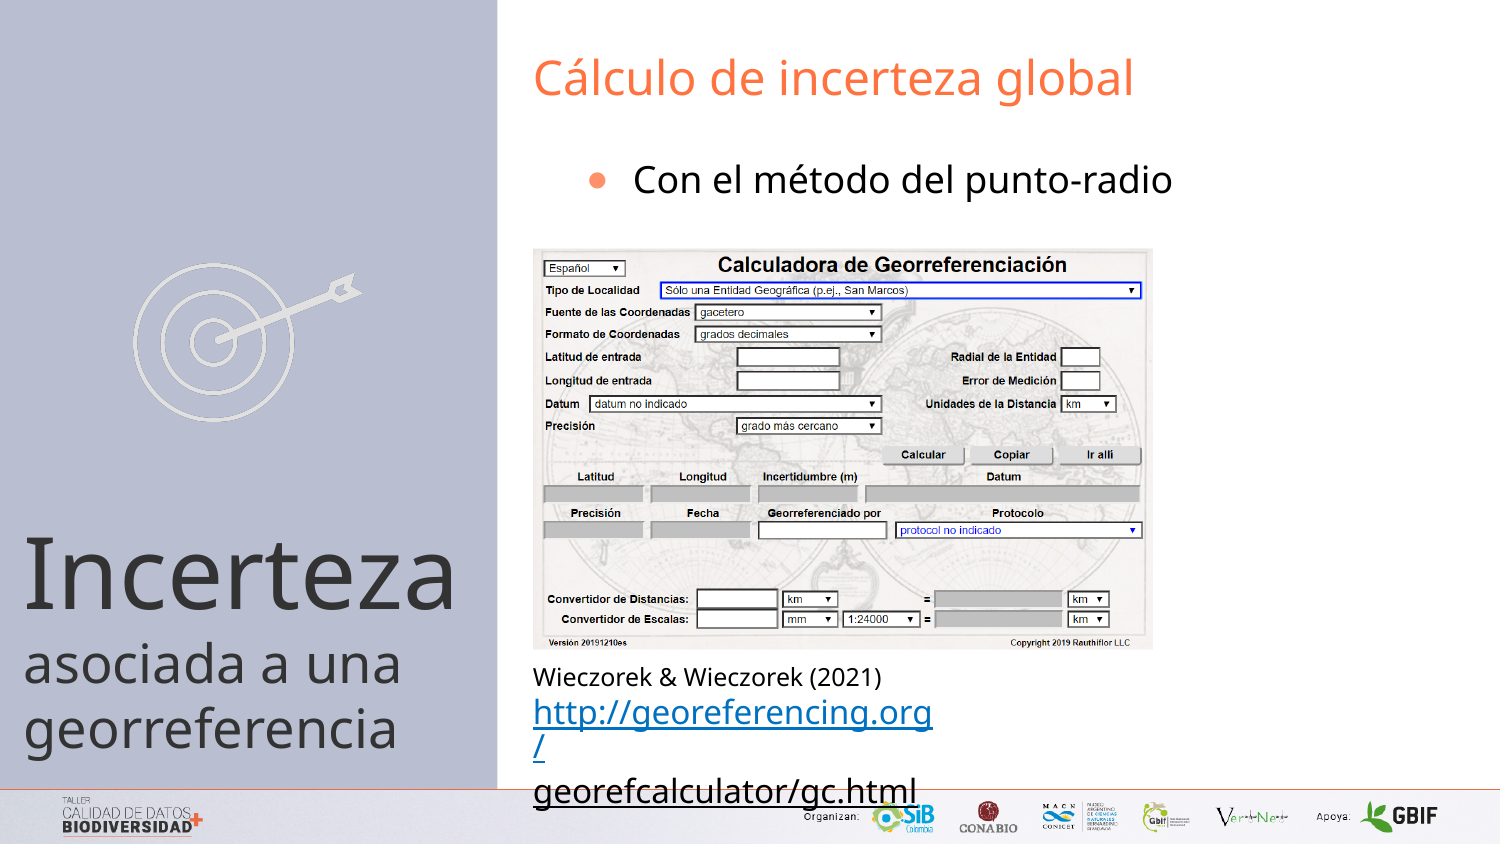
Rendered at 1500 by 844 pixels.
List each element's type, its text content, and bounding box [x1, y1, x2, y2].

text_box Cálculo de incerteza global [517, 24, 1310, 126]
text_box Con el método del punto-radio [561, 140, 1208, 229]
picture [529, 246, 1157, 654]
picture [133, 262, 364, 422]
text_box Wieczorek & Wieczorek (2021) http://georeferencing.org/ georefcalculator/gc.html [517, 646, 955, 787]
text_box Incerteza asociada a una georreferencia [12, 503, 472, 765]
text_box [0, 0, 498, 787]
picture [0, 788, 1500, 844]
